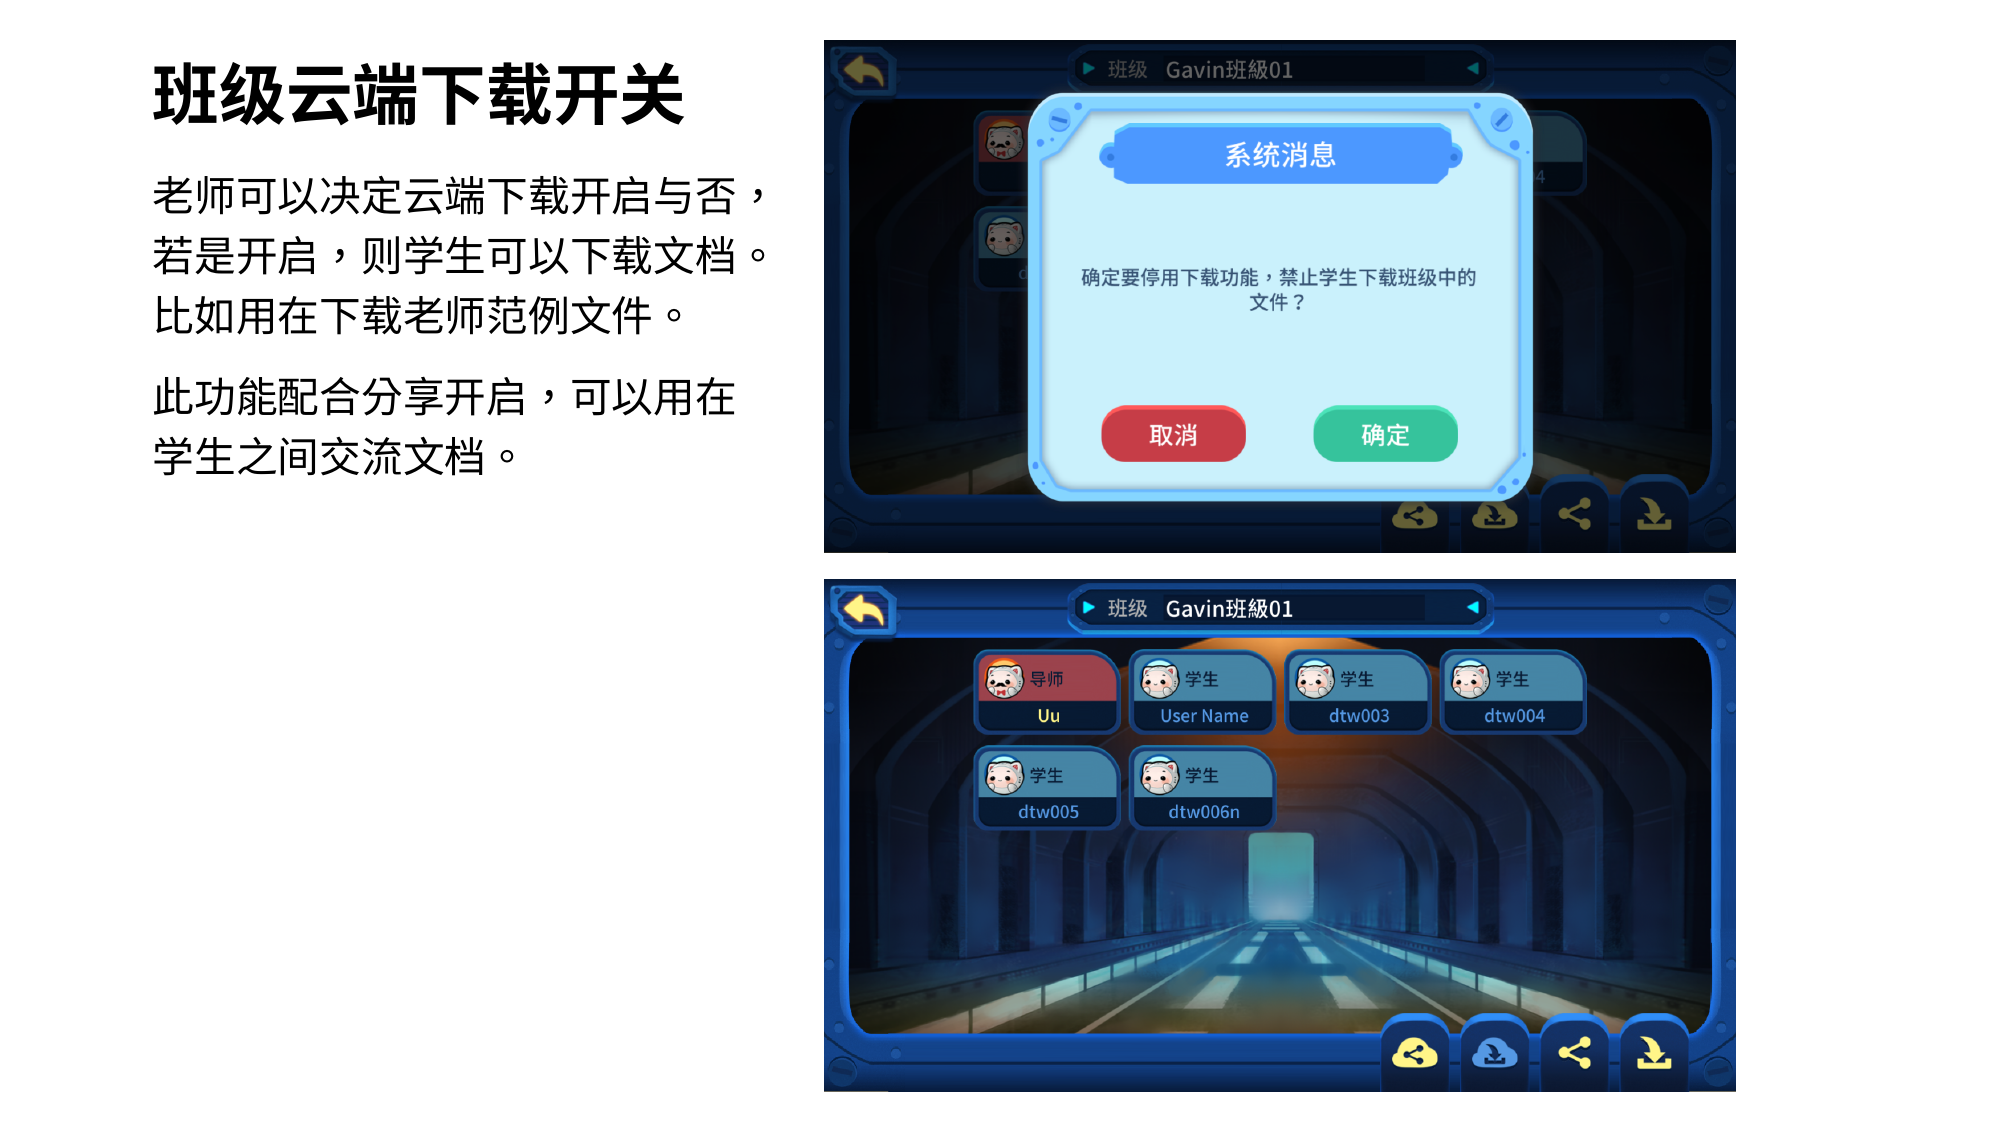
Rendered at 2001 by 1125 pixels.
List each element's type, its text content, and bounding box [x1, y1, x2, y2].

list 老师可以决定云端下载开启与否，若是开启，则学生可以下载文档。比如用在下载老师范例文件。 此功能配合分享开启，可以用在学生之间交流文档。 [137, 151, 783, 1074]
picture [824, 579, 1736, 1092]
picture [824, 40, 1736, 553]
title 班级云端下载开关 [137, 40, 783, 142]
